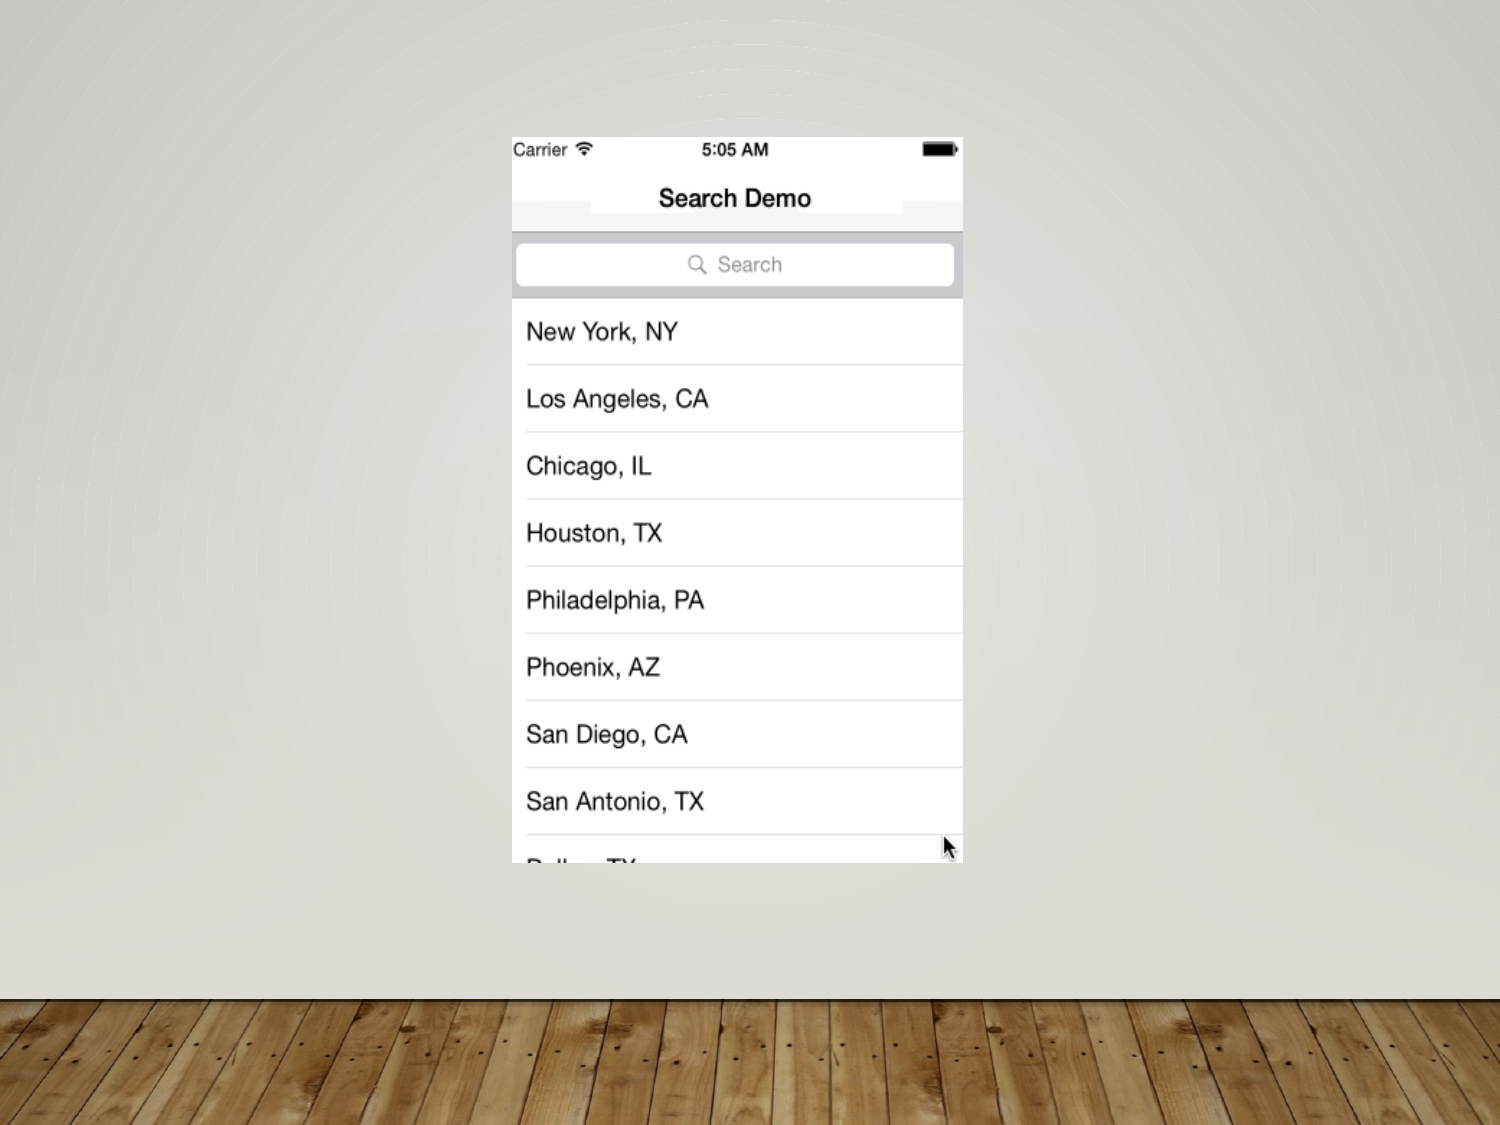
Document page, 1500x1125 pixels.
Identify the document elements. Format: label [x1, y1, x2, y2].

picture [0, 999, 1500, 1125]
picture [512, 137, 963, 863]
